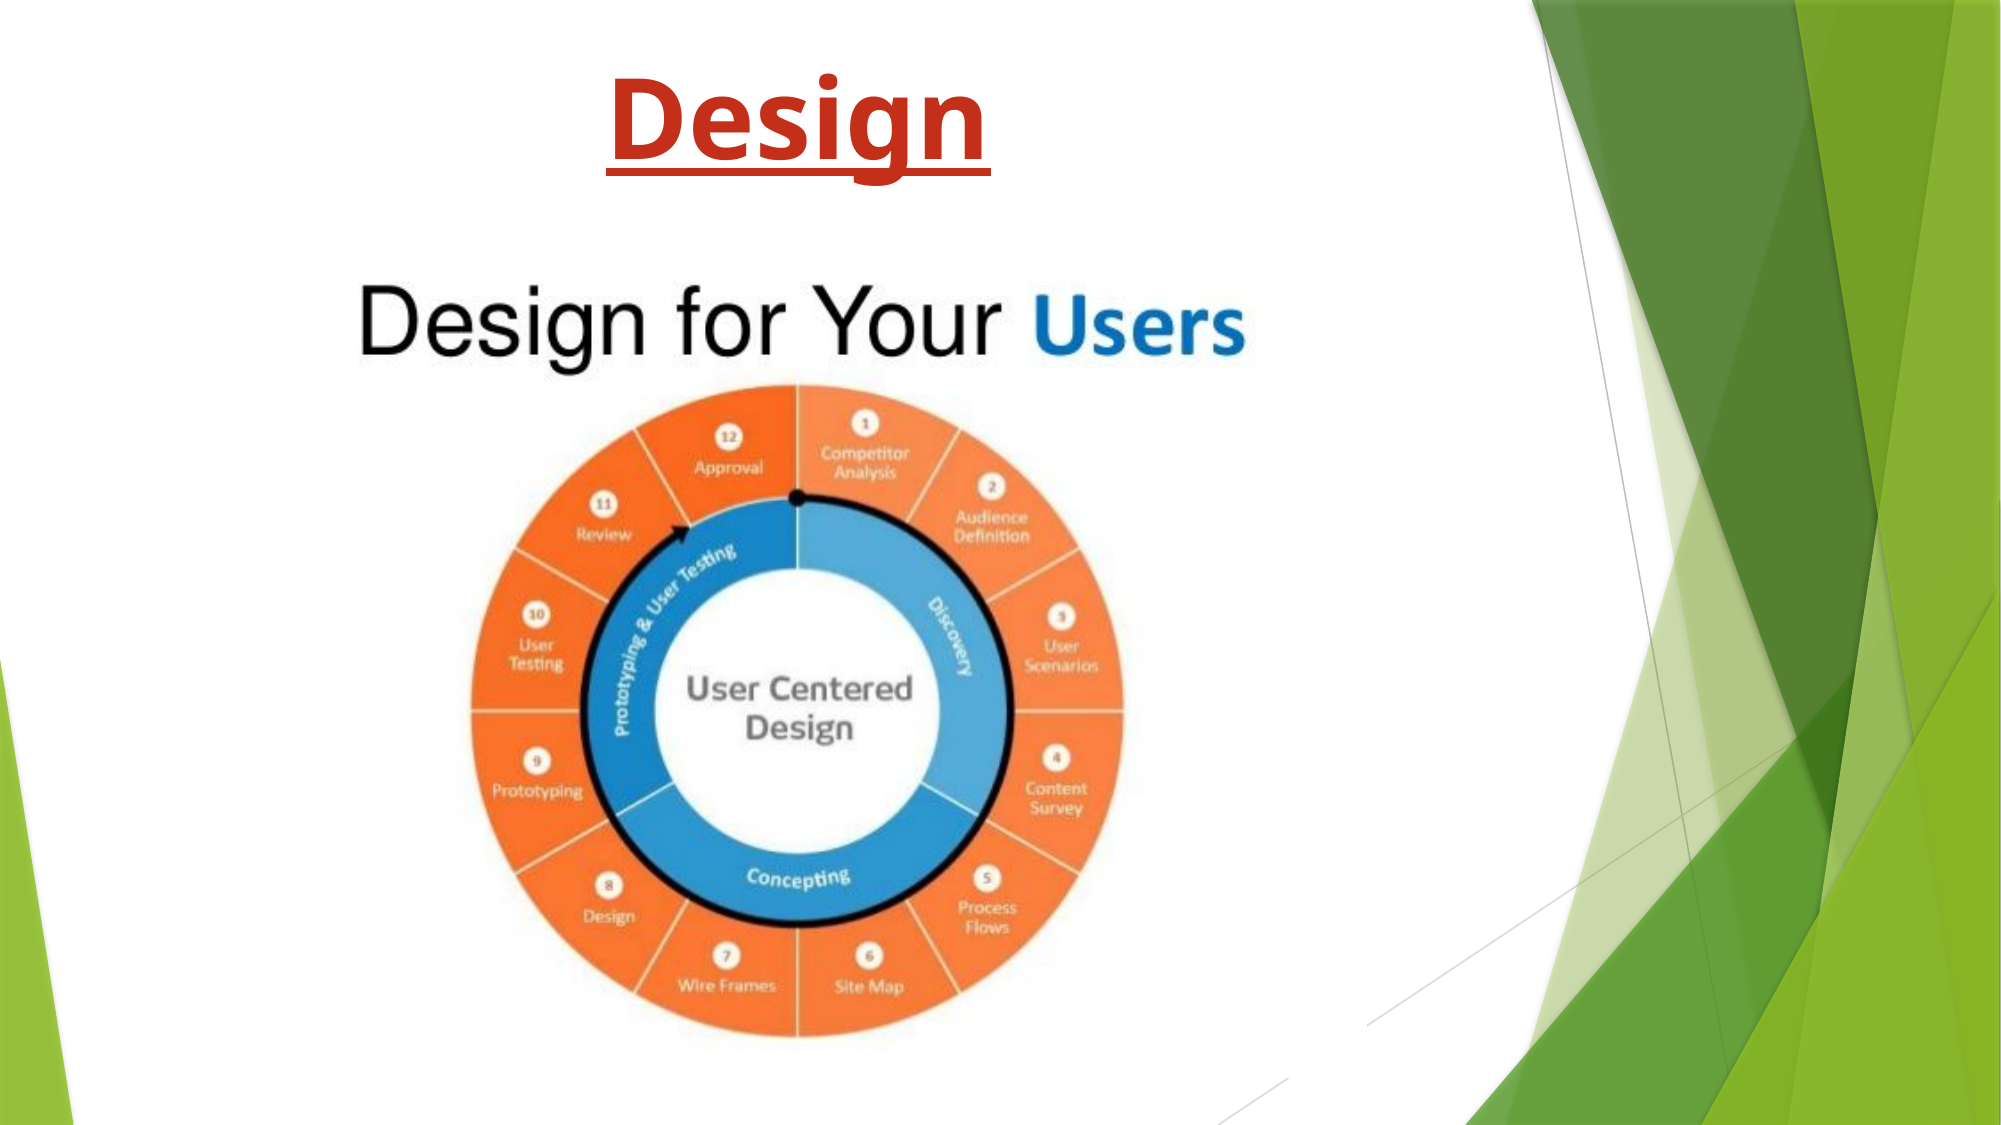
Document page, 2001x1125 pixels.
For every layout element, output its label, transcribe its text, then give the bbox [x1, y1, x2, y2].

picture [230, 224, 1367, 1079]
text_box Design [554, 39, 1043, 190]
